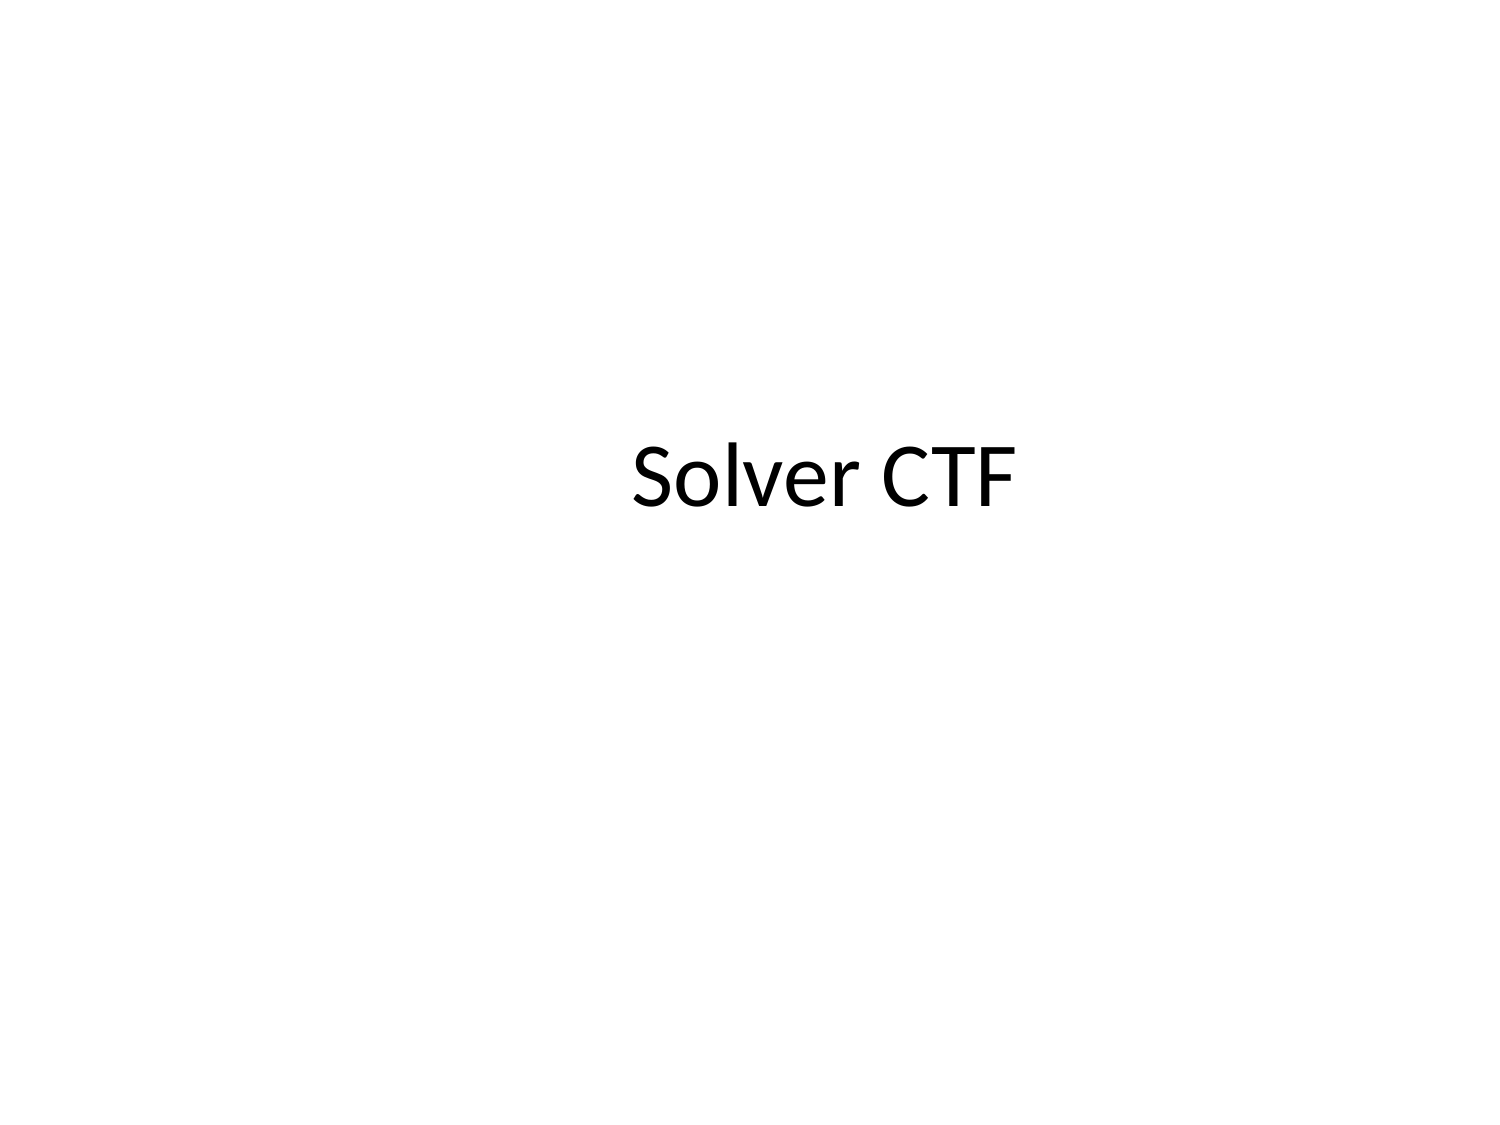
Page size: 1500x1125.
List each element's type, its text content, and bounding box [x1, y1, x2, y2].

title Solver CTF [112, 349, 1388, 591]
